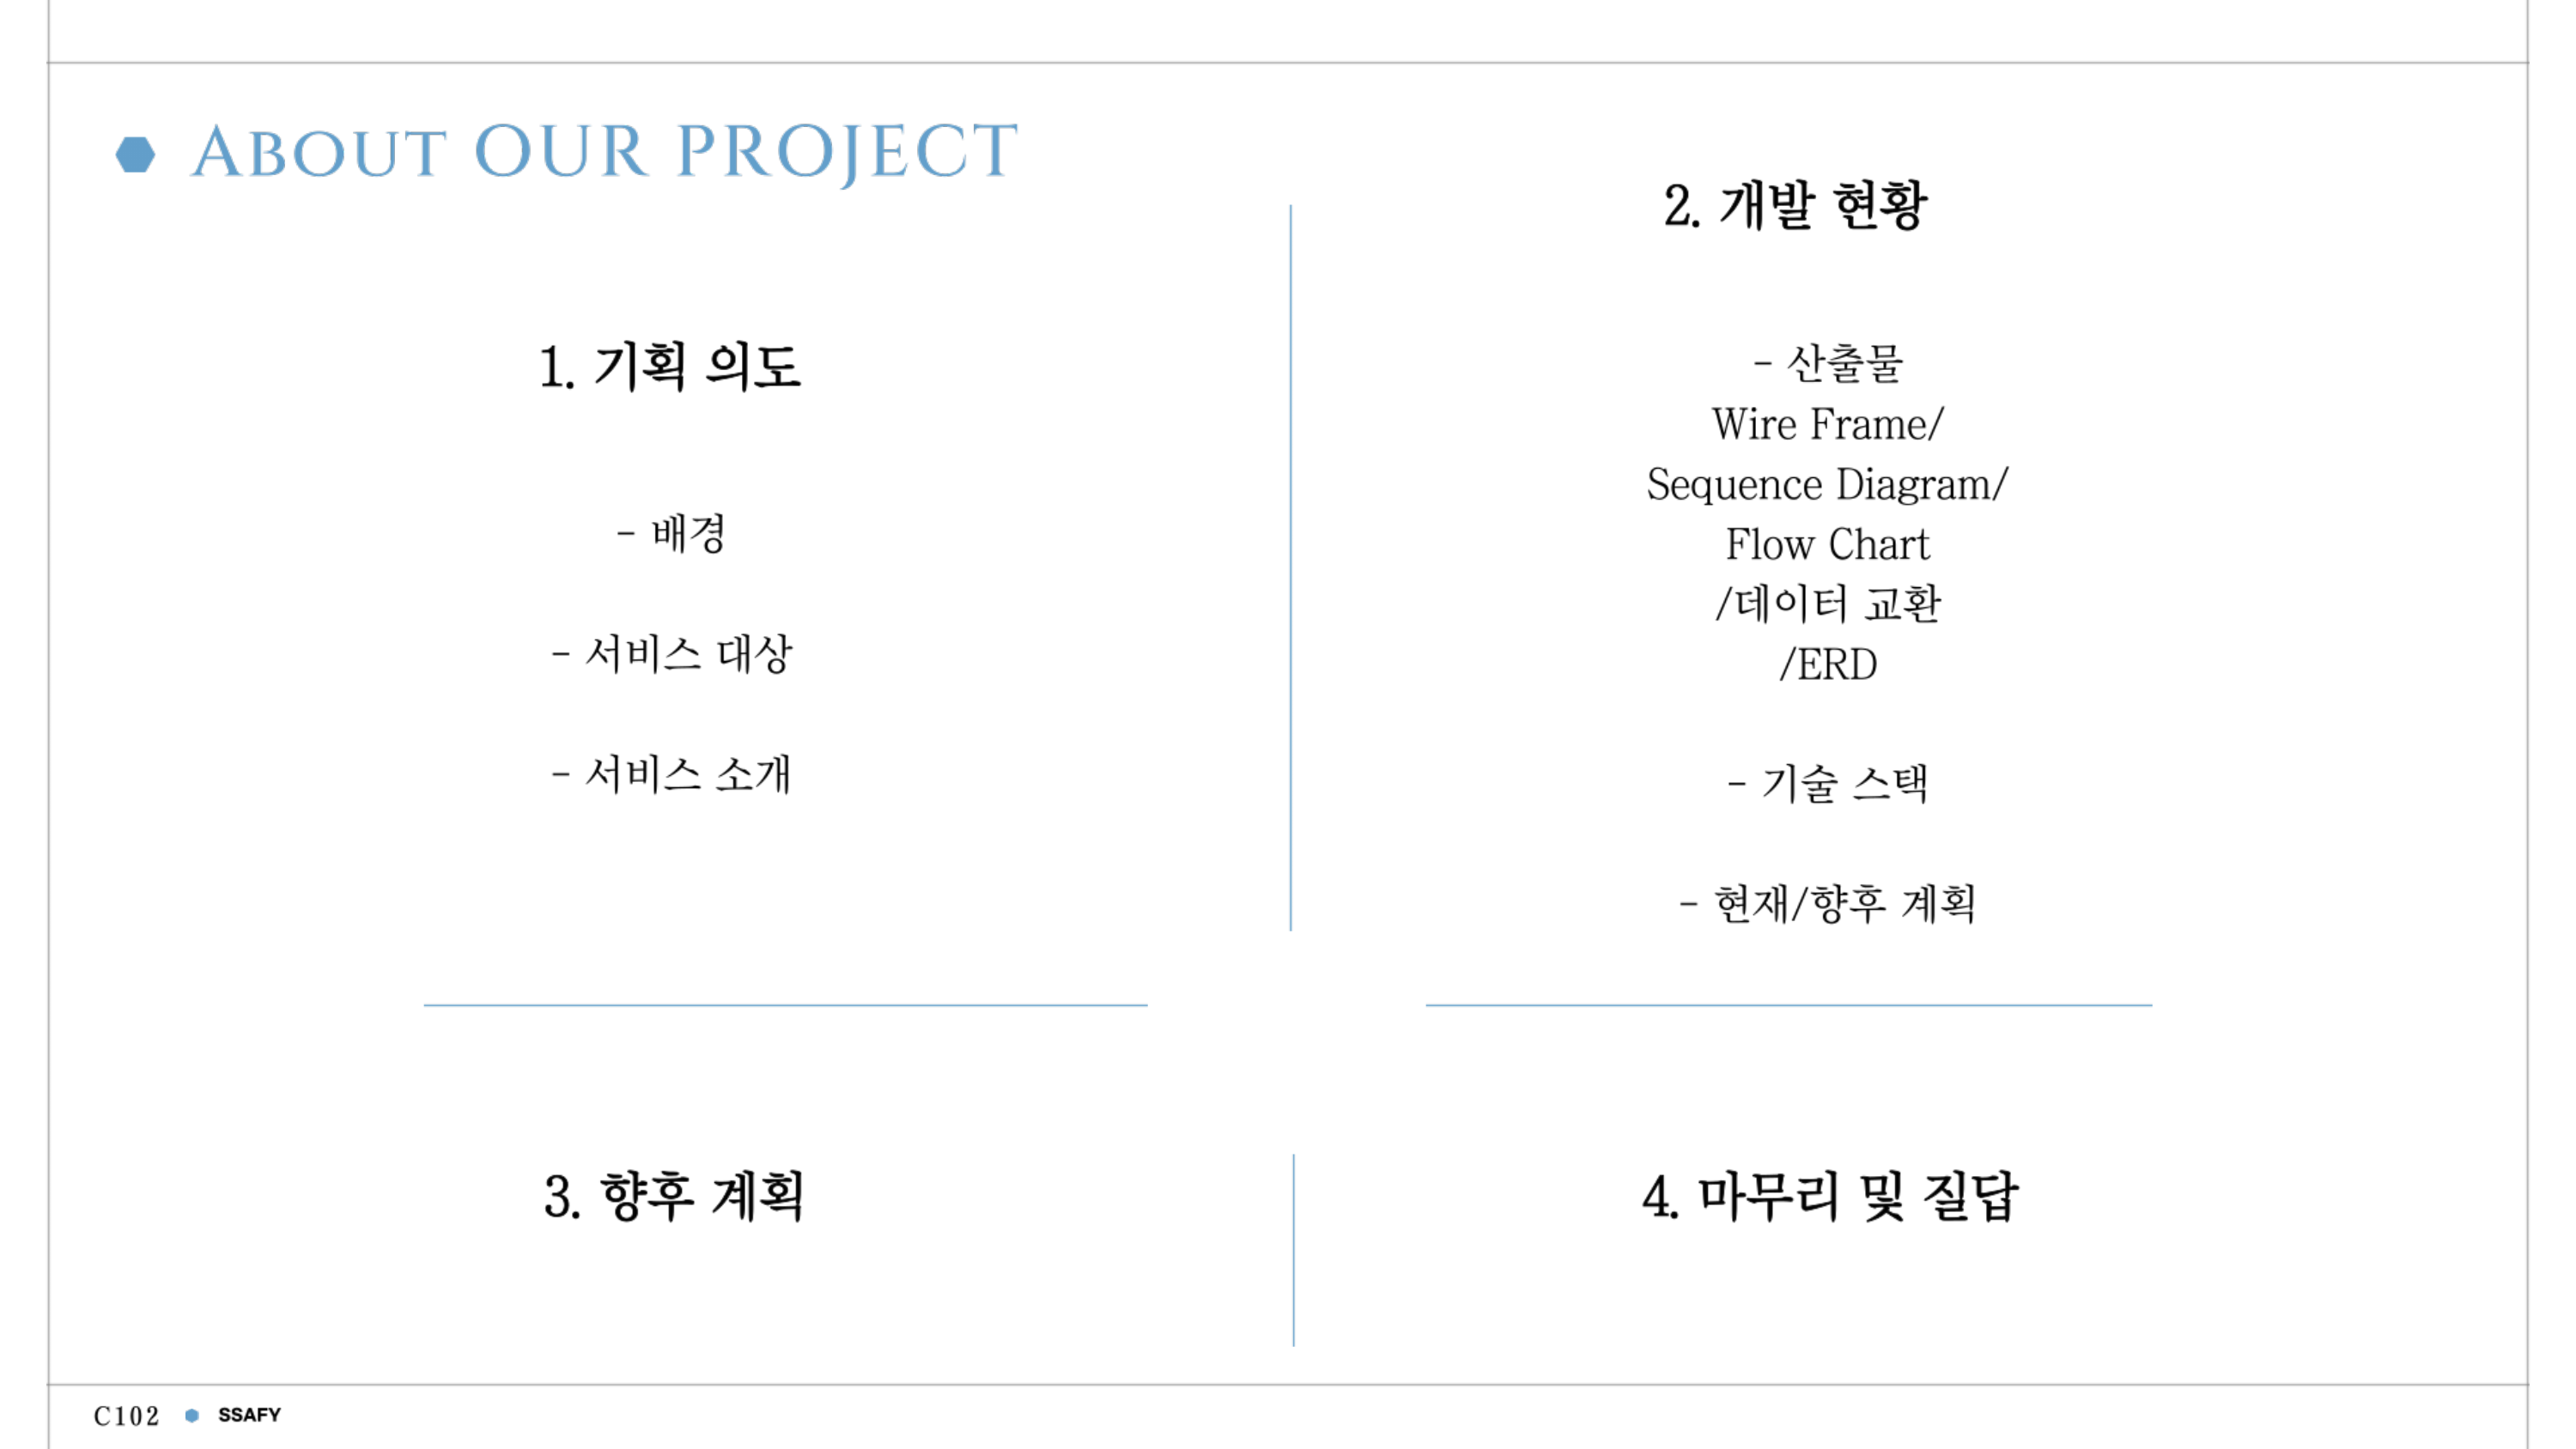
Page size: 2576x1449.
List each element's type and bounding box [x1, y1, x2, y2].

text_box [1287, 204, 1297, 1347]
text_box [422, 1002, 1283, 1009]
picture [0, 0, 2576, 1449]
text_box [1301, 1002, 2153, 1009]
text_box [89, 1396, 292, 1446]
text_box [114, 93, 1049, 224]
